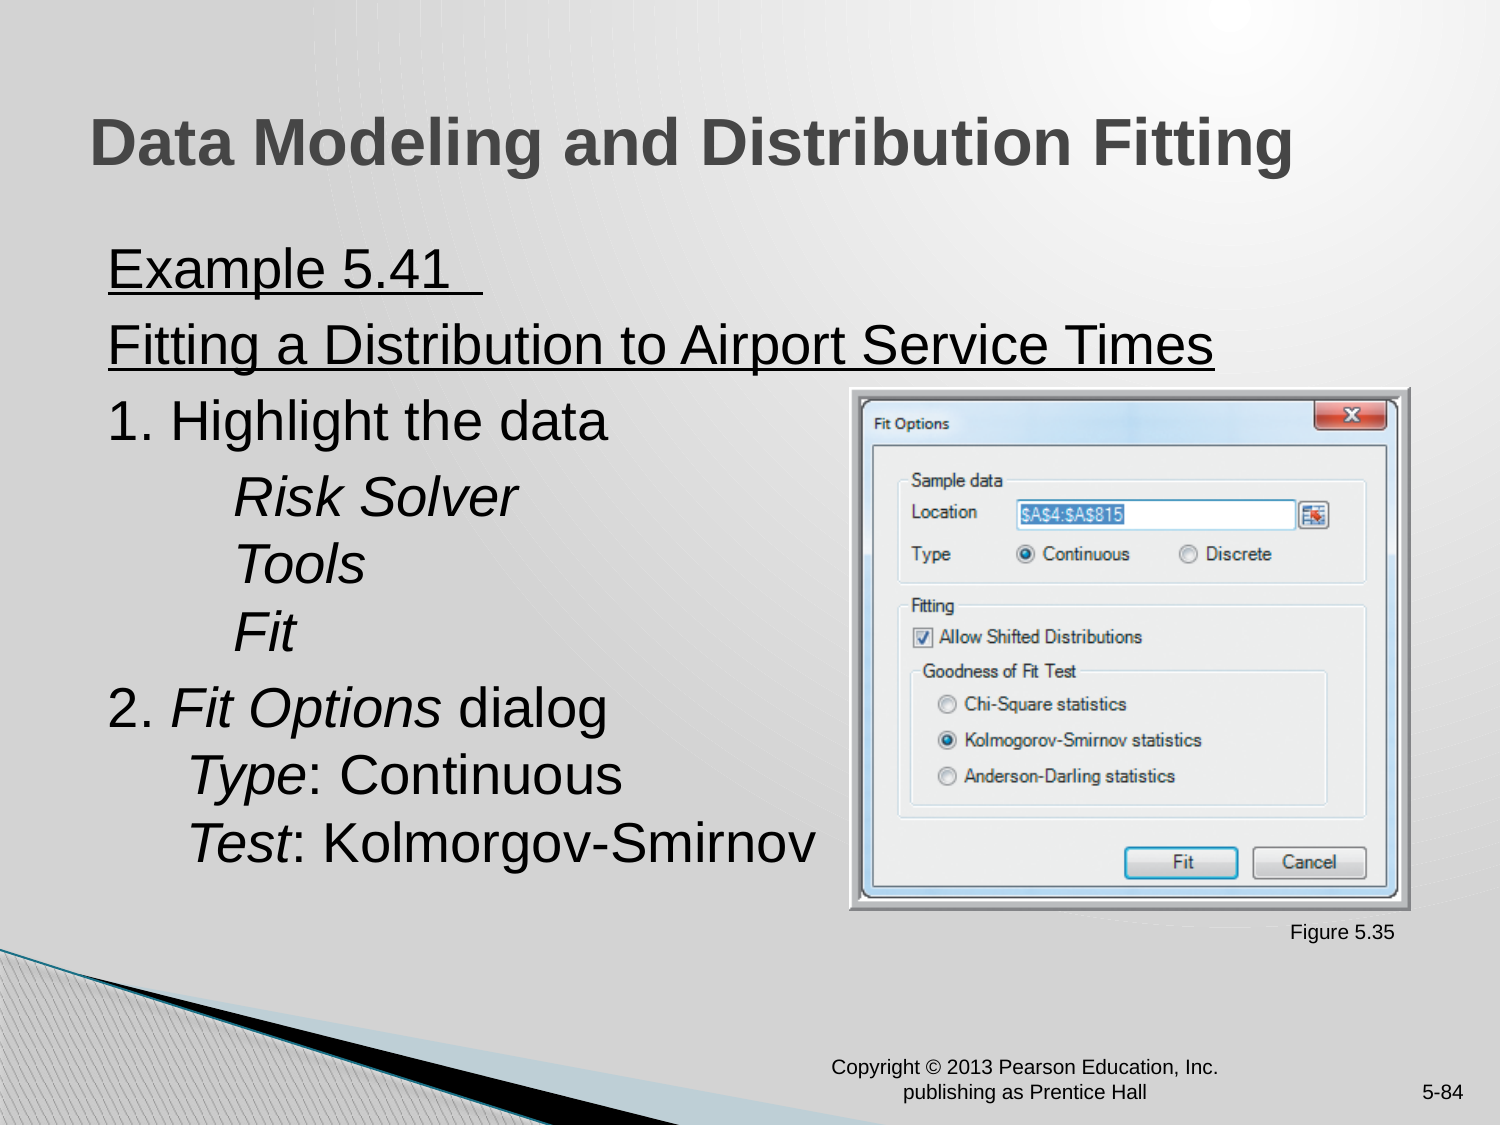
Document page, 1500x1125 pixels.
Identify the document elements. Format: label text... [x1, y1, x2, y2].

footer Copyright © 2013 Pearson Education, Inc. publishing as Prentice Hall [812, 1051, 1238, 1112]
text_box Figure 5.35 [1275, 922, 1410, 951]
slide_number 5-84 [1362, 1051, 1479, 1112]
title Data Modeling and Distribution Fitting [75, 45, 1425, 233]
list Example 5.41 Fitting a Distribution to Airport Service Times 1. Highlight the data Risk Solver Tools Fit 2. Fit Options dialog Type: Continuous Test: Kolmorgov-Smirnov [74, 224, 1426, 968]
picture [849, 387, 1412, 912]
